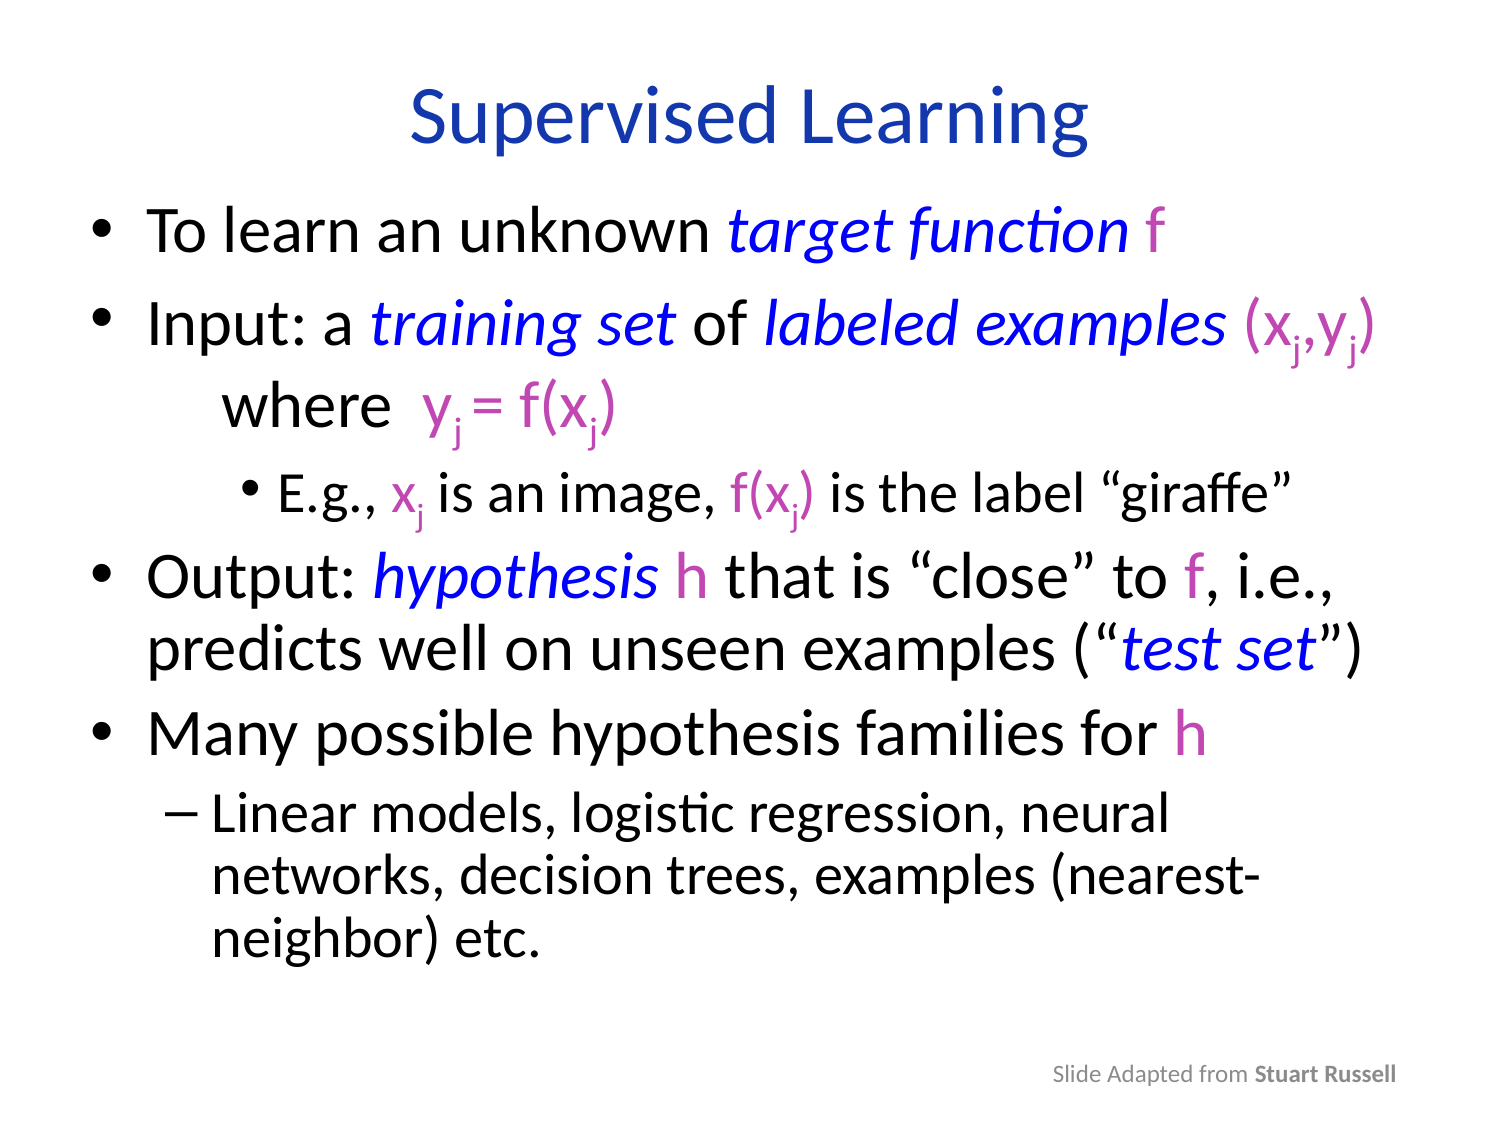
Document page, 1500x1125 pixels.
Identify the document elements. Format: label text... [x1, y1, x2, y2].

title Supervised Learning [75, 45, 1425, 175]
footer Slide Adapted from Stuart Russell [987, 1042, 1463, 1103]
list To learn an unknown target function f Input: a training set of labeled examples (xj,yj) where yj = f(xj) E.g., xj is an image, f(xj) is the label “giraffe” Output: hypothesis h that is “close” to f, i.e., predicts well on unseen examples (“test set”) Many possible hypothesis families for h Linear models, logistic regression, neural networks, decision trees, examples (nearest-neighbor) etc. [75, 187, 1425, 1005]
